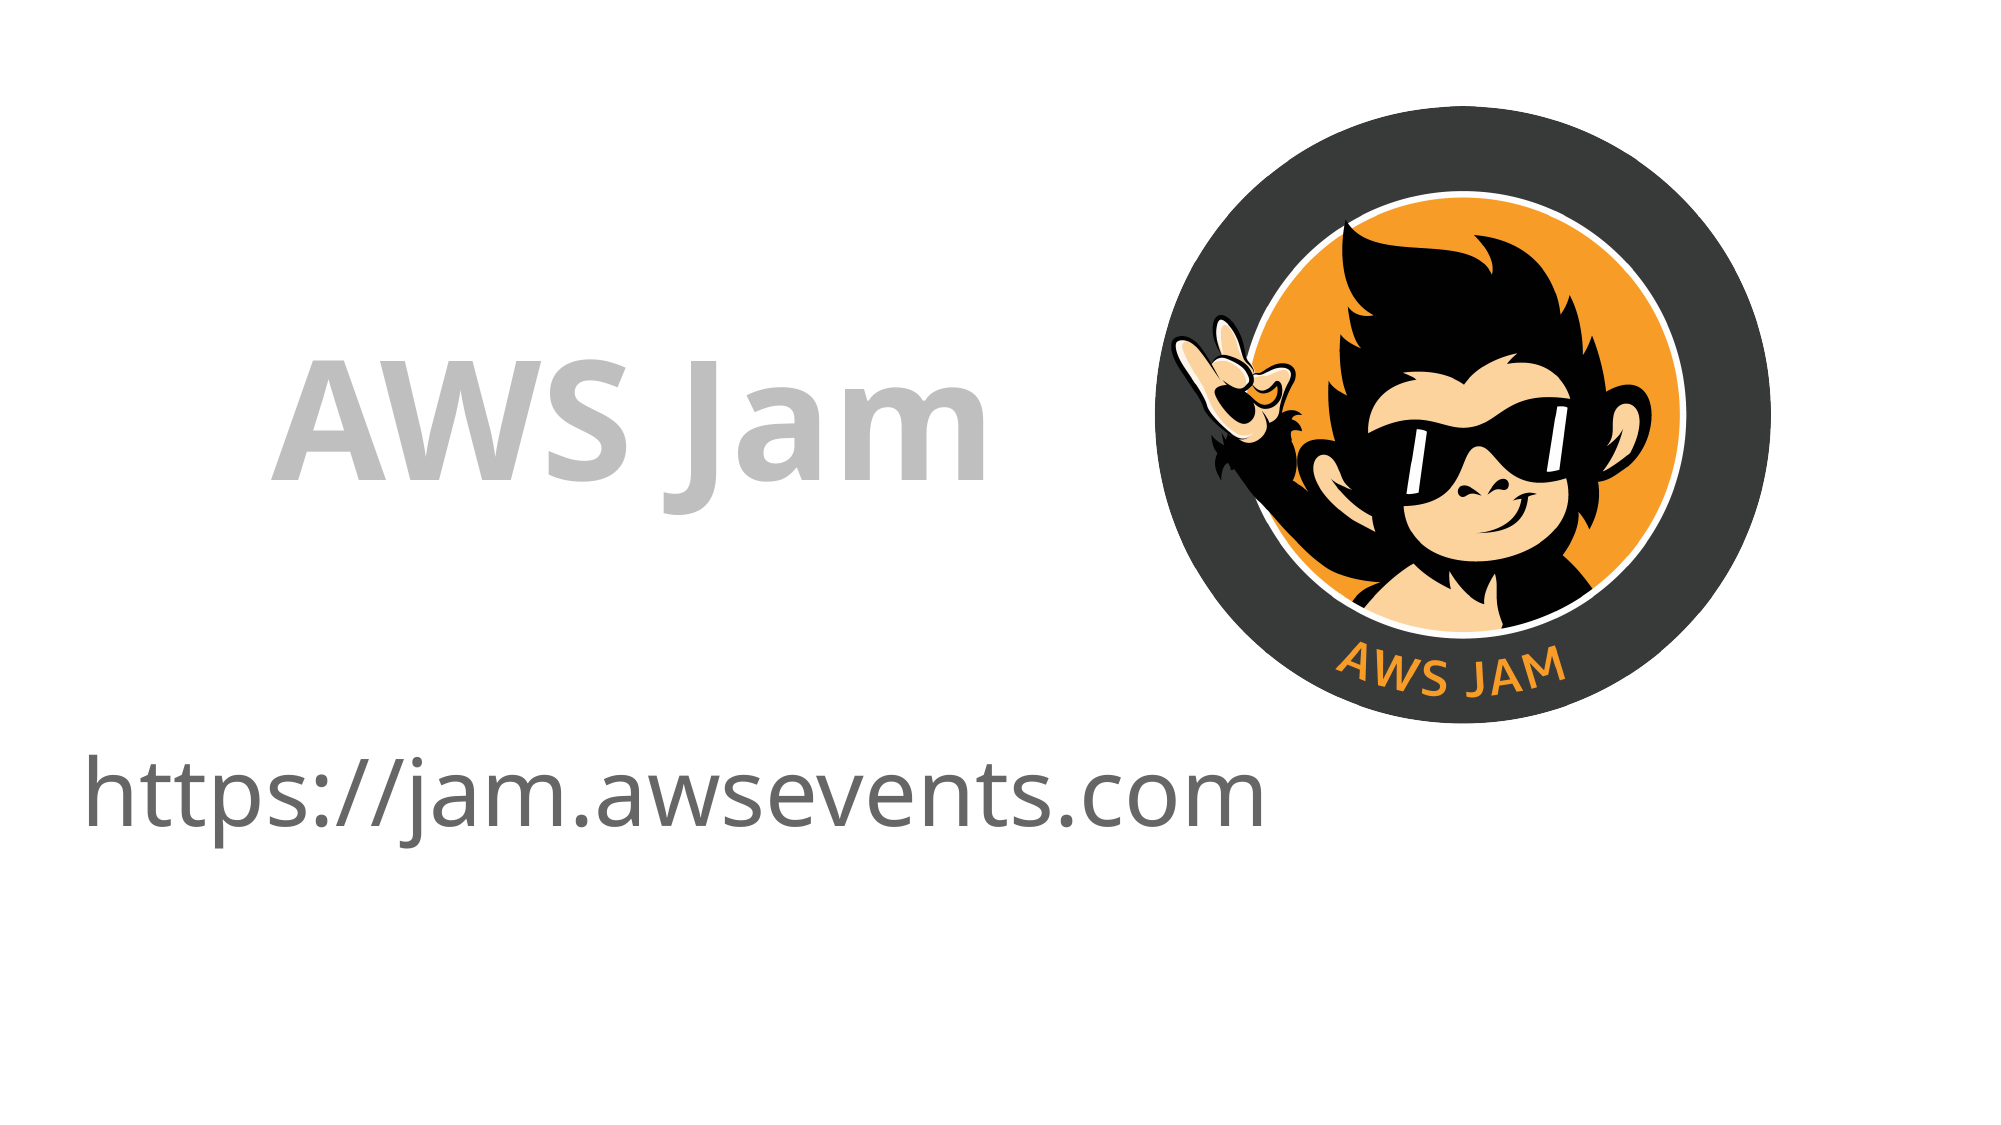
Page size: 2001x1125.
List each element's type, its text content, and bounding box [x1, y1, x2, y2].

text_box https://jam.awsevents.com [67, 725, 1285, 853]
picture [1124, 106, 1771, 760]
text_box AWS Jam [257, 306, 1124, 560]
